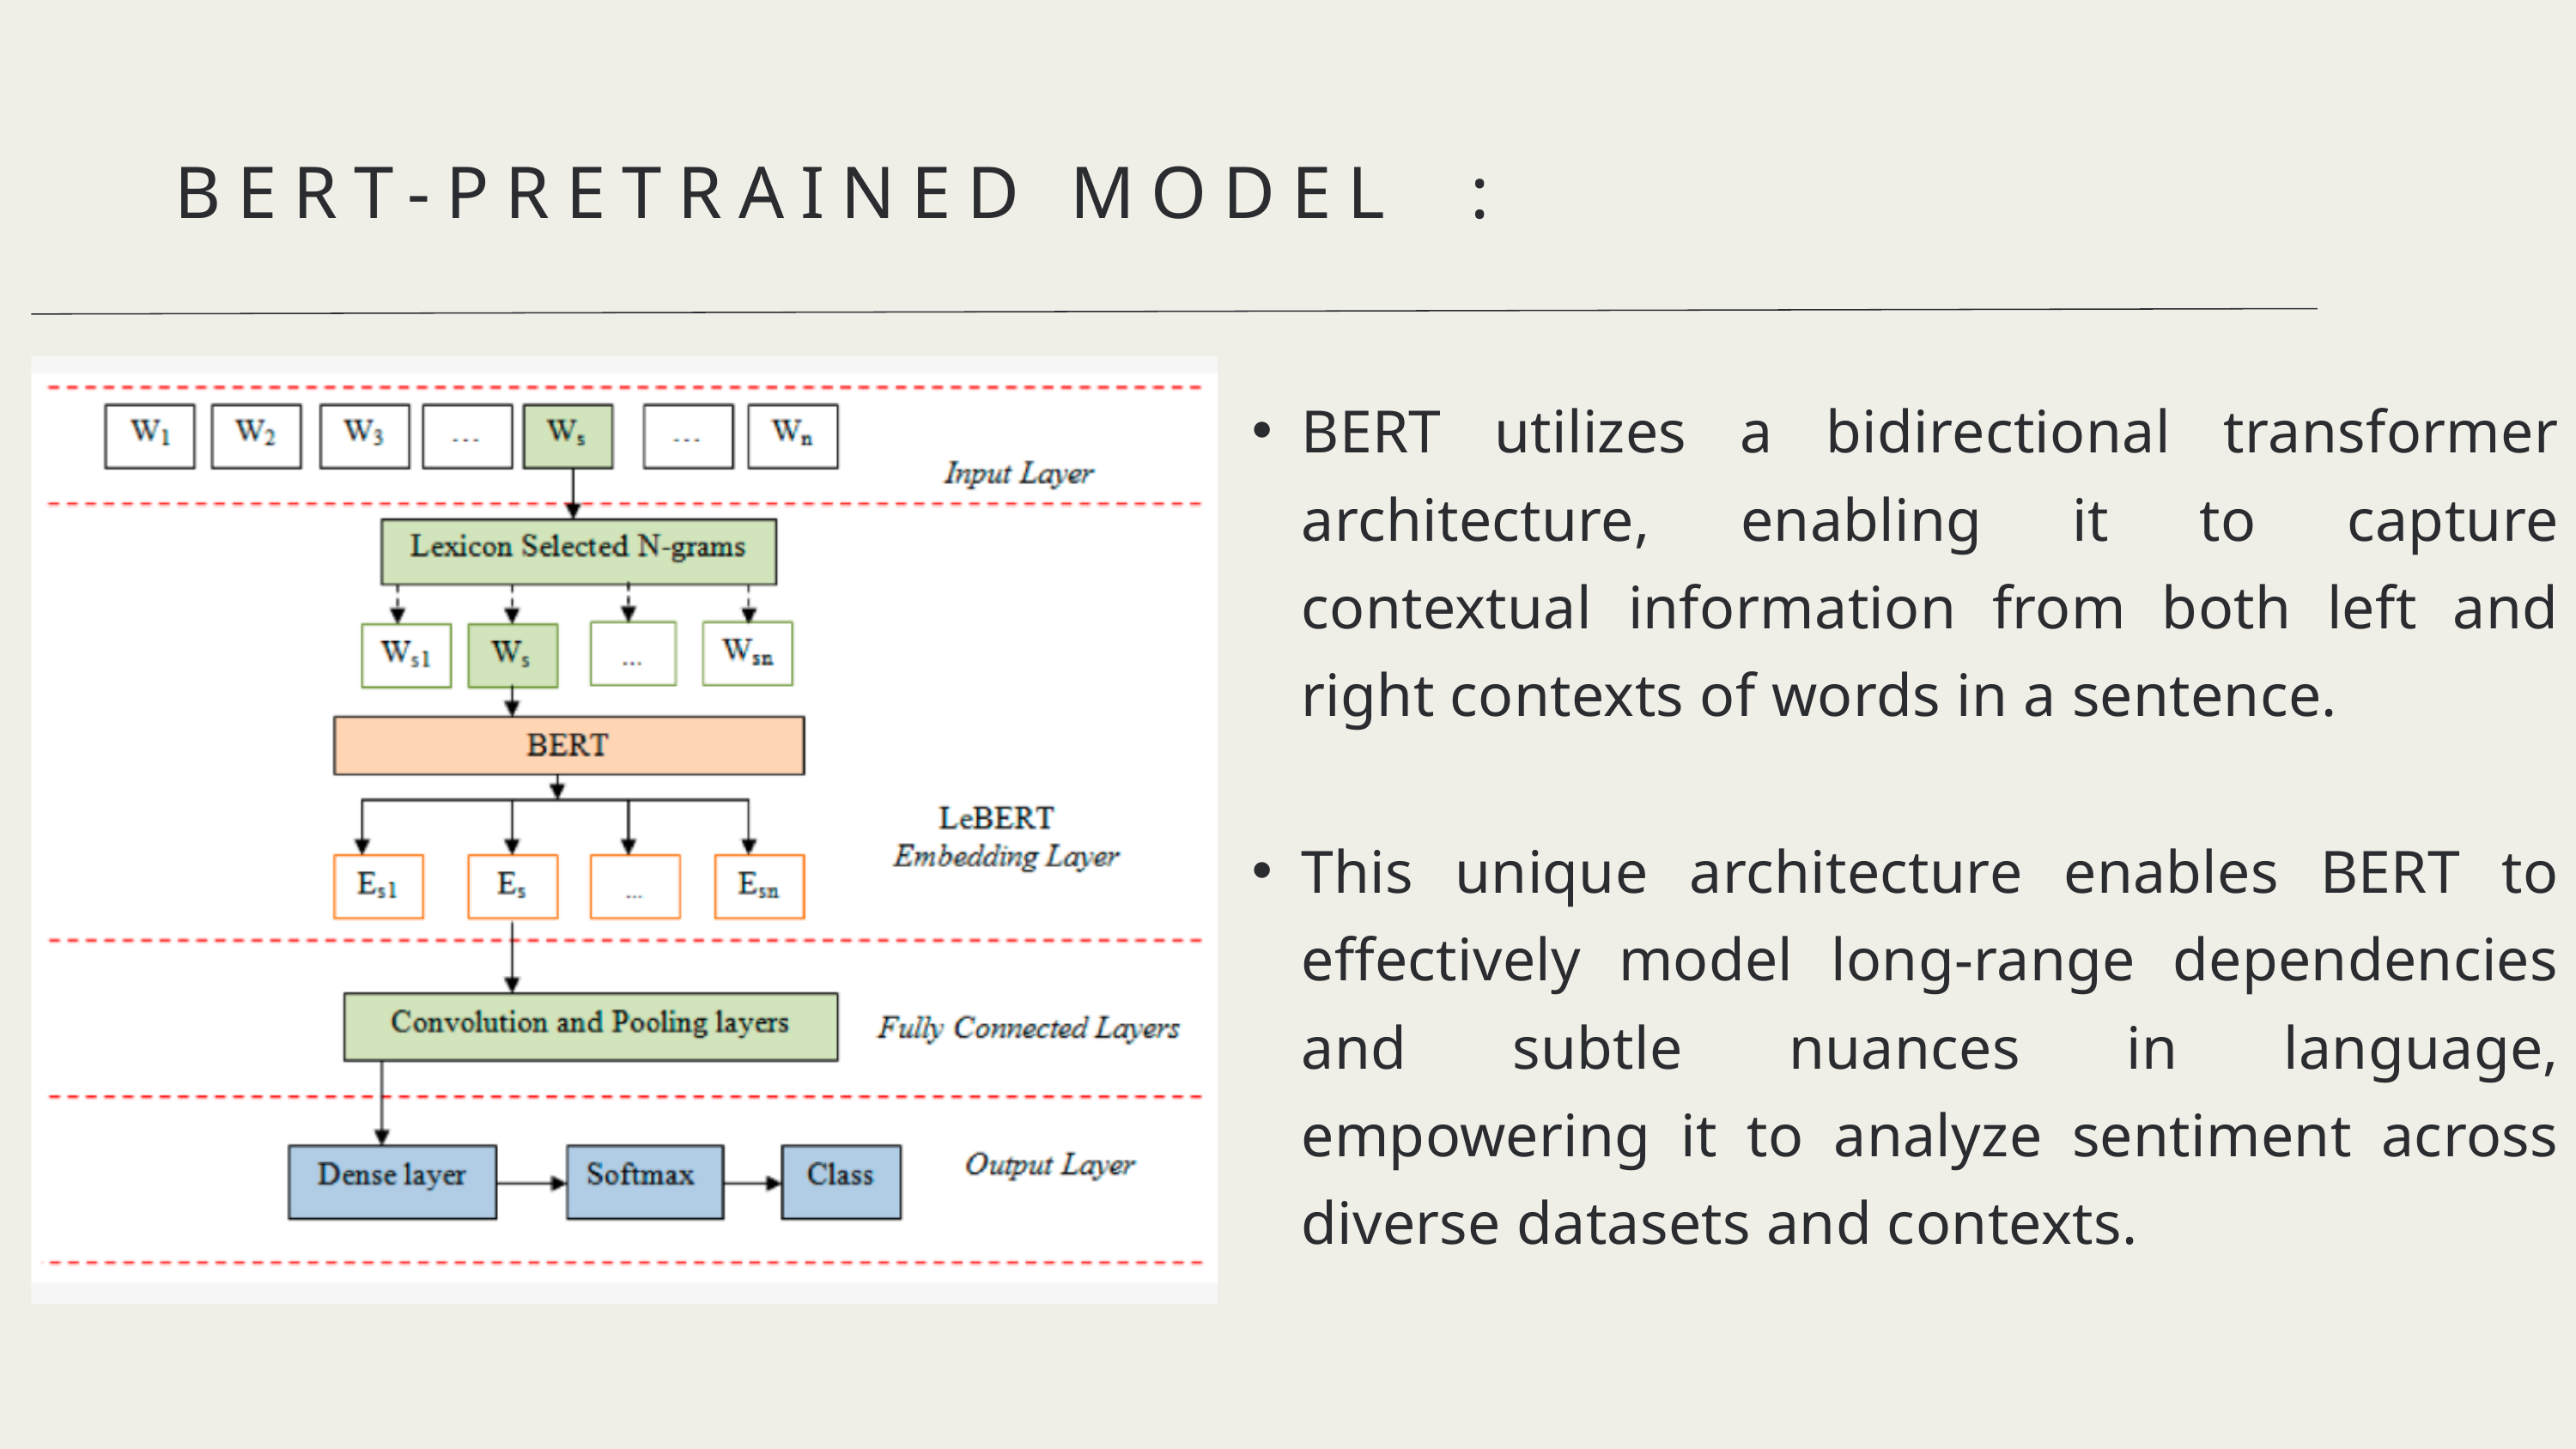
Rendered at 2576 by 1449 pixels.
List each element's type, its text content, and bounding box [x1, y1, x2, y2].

text_box BERT utilizes a bidirectional transformer architecture, enabling it to capture contextual information from both left and right contexts of words in a sentence. This unique architecture enables BERT to effectively model long-range dependencies and subtle nuances in language, empowering it to analyze sentiment across diverse datasets and contexts. [1202, 376, 2561, 1433]
text_box [31, 356, 1218, 1304]
text_box BERT-PRETRAINED MODEL : [174, 132, 2462, 233]
